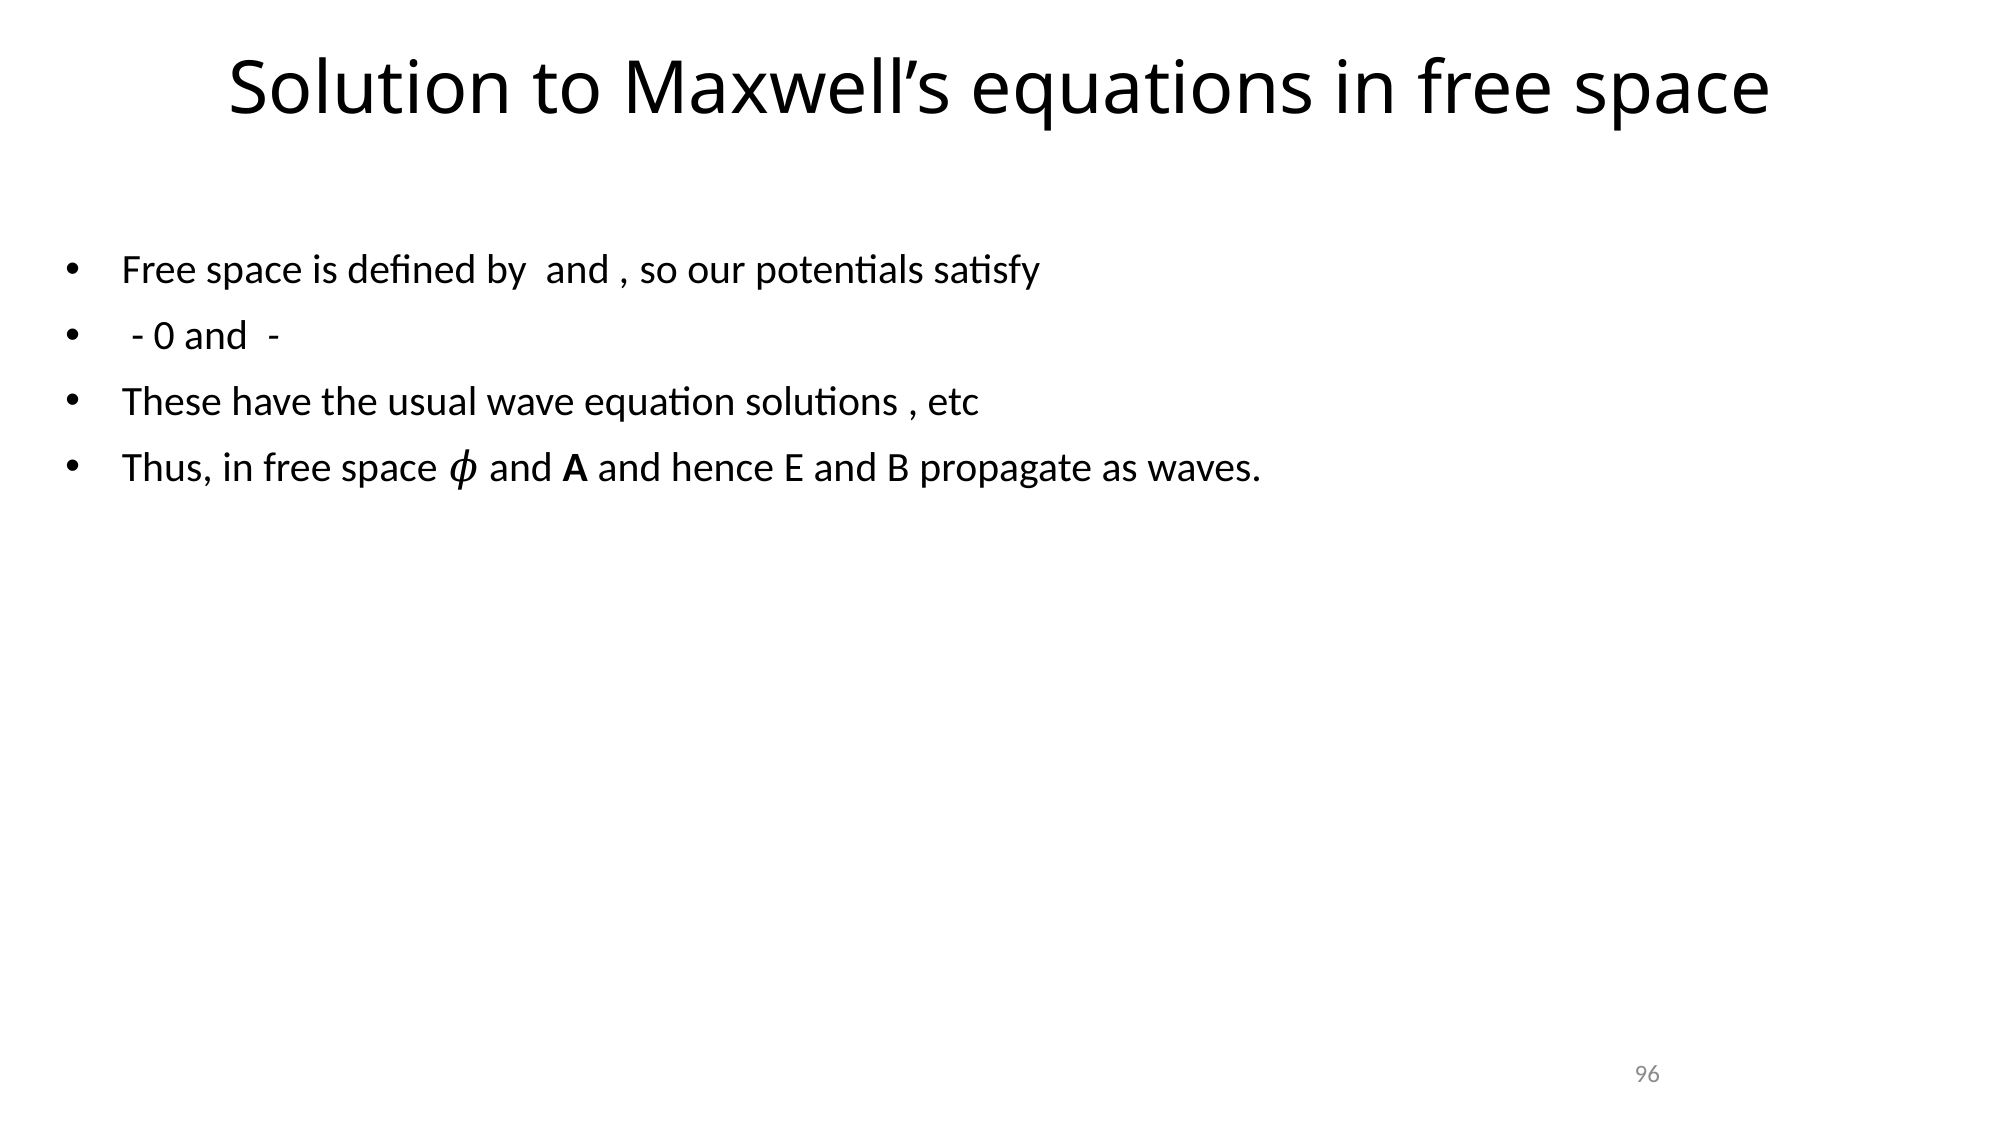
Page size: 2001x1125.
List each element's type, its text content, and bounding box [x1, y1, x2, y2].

slide_number 96 [1325, 1042, 1675, 1103]
title Solution to Maxwell’s equations in free space [43, 18, 1959, 162]
